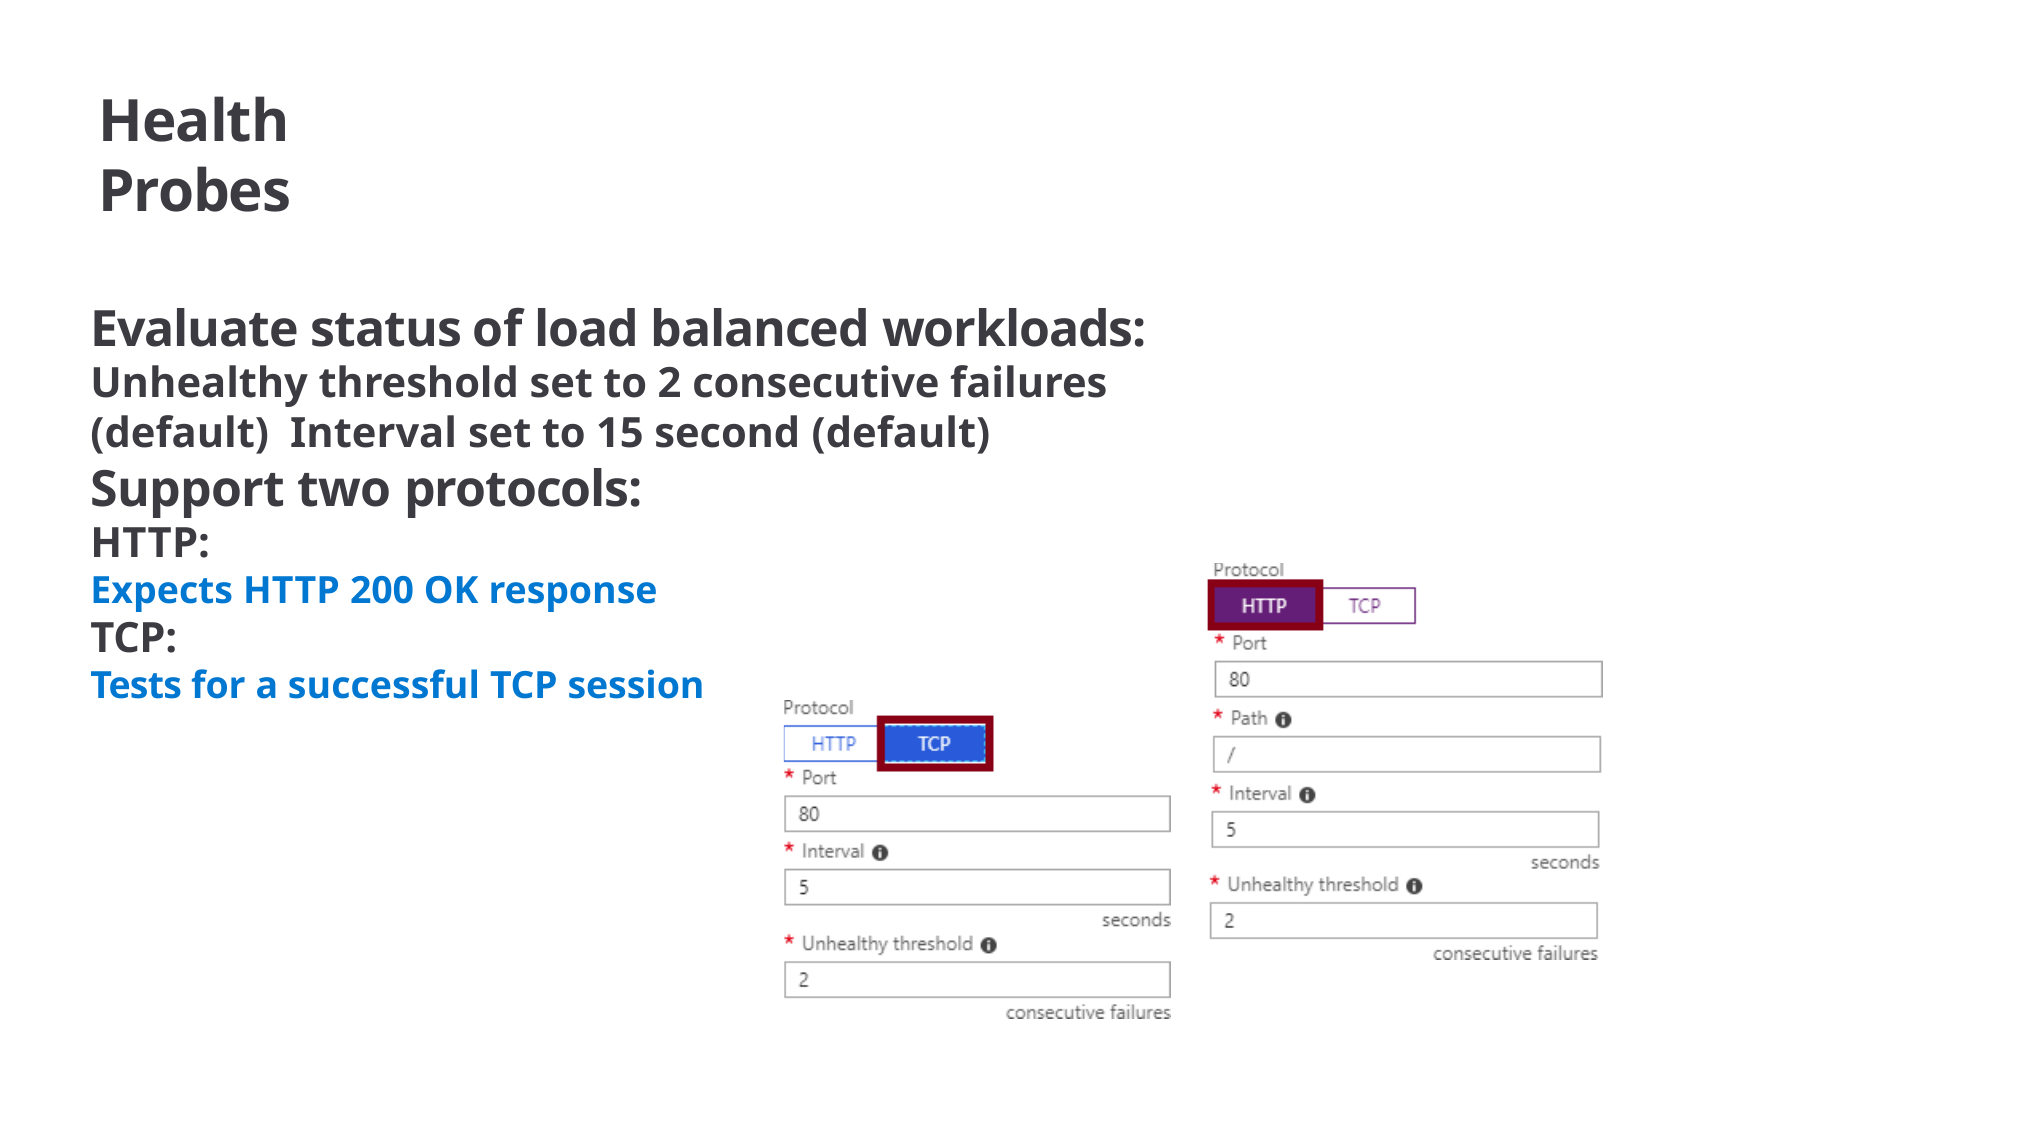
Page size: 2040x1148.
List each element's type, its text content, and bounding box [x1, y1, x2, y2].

text_box [783, 700, 1171, 1019]
title Health Probes [96, 80, 460, 275]
text_box [1207, 563, 1603, 960]
text_box Evaluate status of load balanced workloads: Unhealthy threshold set to 2 consecutive failures (default) Interval set to 15 second (default) Support two protocols: HTTP: Expects HTTP 200 OK response TCP: Tests for a successful TCP session [88, 293, 1228, 707]
